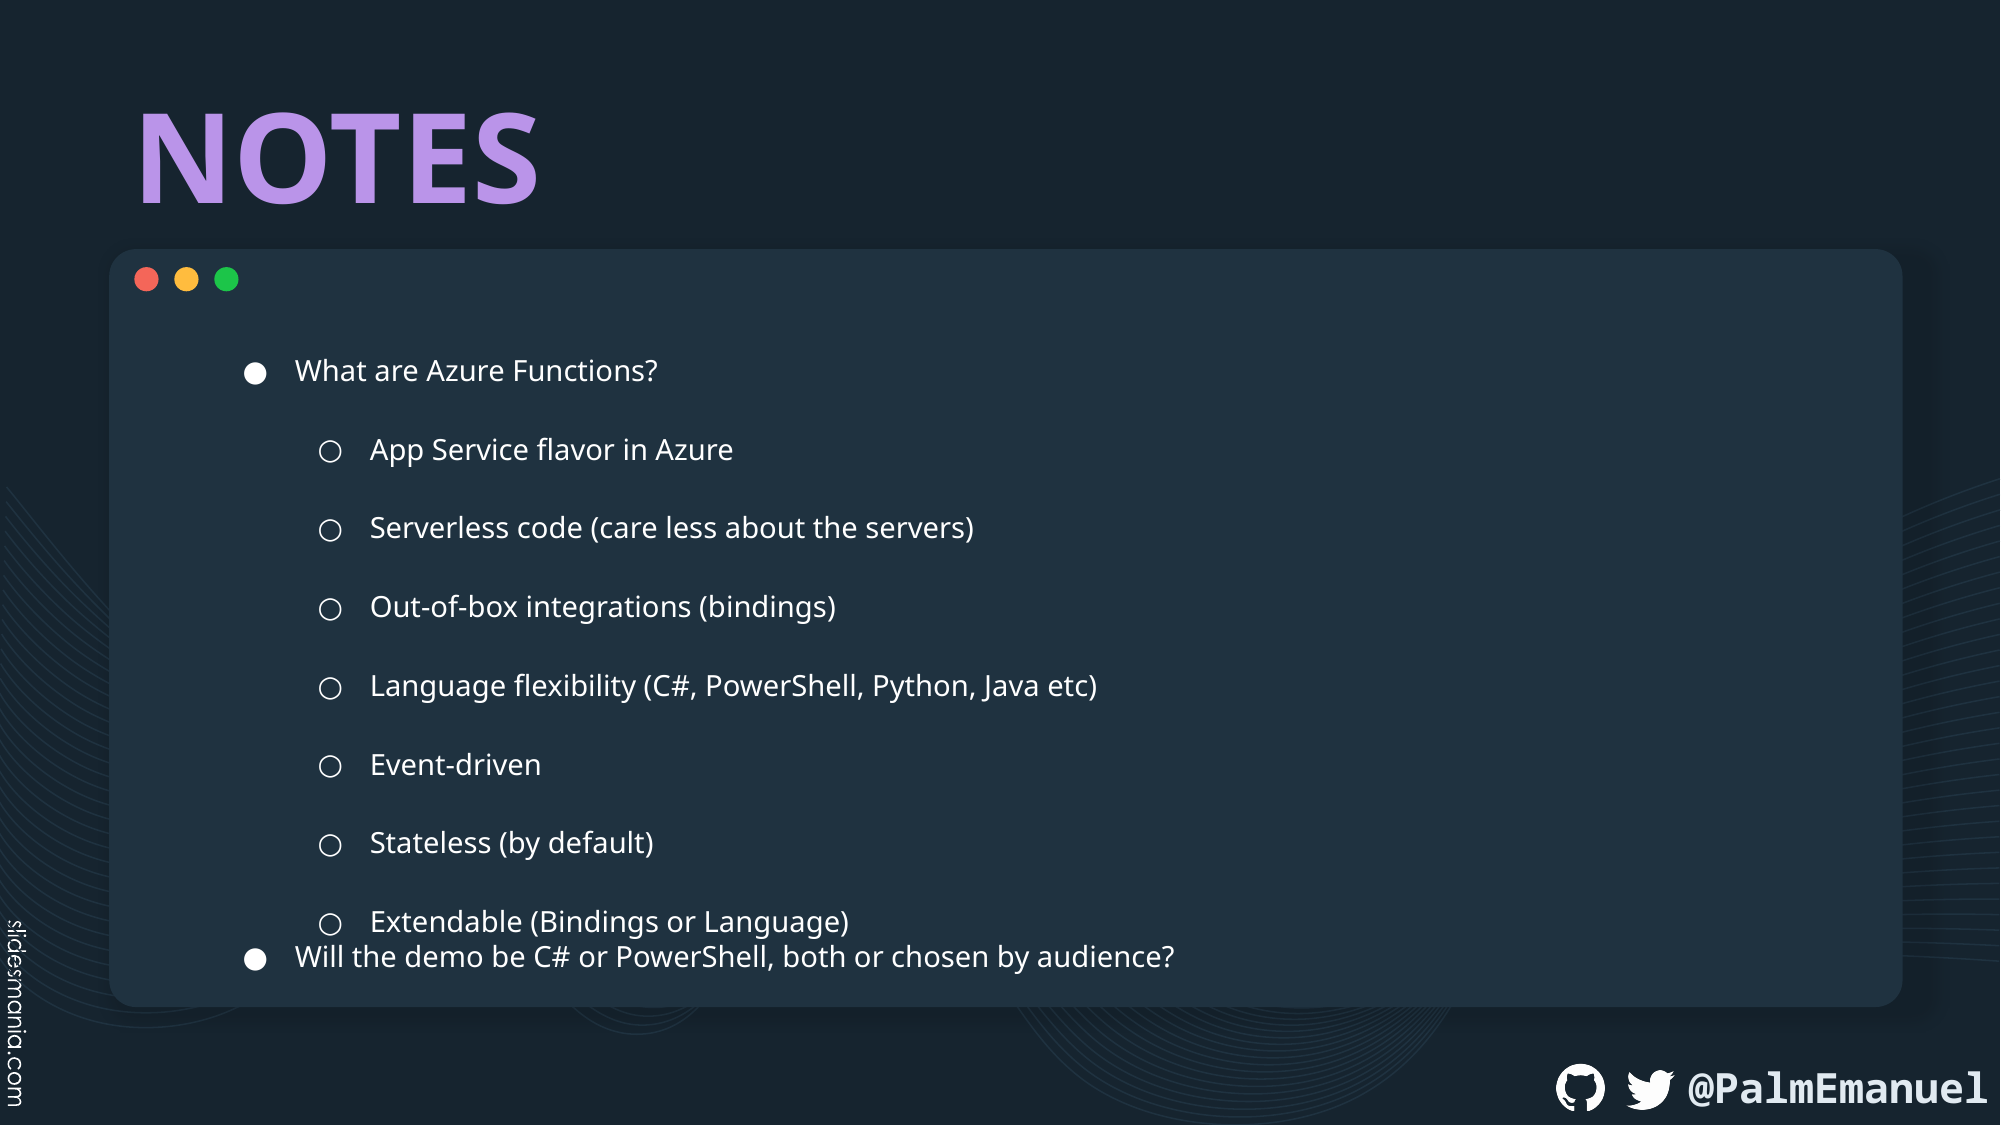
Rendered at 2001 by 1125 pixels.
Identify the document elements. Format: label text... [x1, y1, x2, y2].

title NOTES [112, 58, 1713, 185]
list What are Azure Functions? App Service flavor in Azure Serverless code (care less about the servers) Out-of-box integrations (bindings) Language flexibility (C#, PowerShell, Python, Java etc) Event-driven Stateless (by default) Extendable (Bindings or Language) Will the demo be C# or PowerShell, both or chosen by audience? [199, 332, 1800, 962]
picture [1626, 1070, 1675, 1110]
picture [1556, 1063, 1605, 1111]
